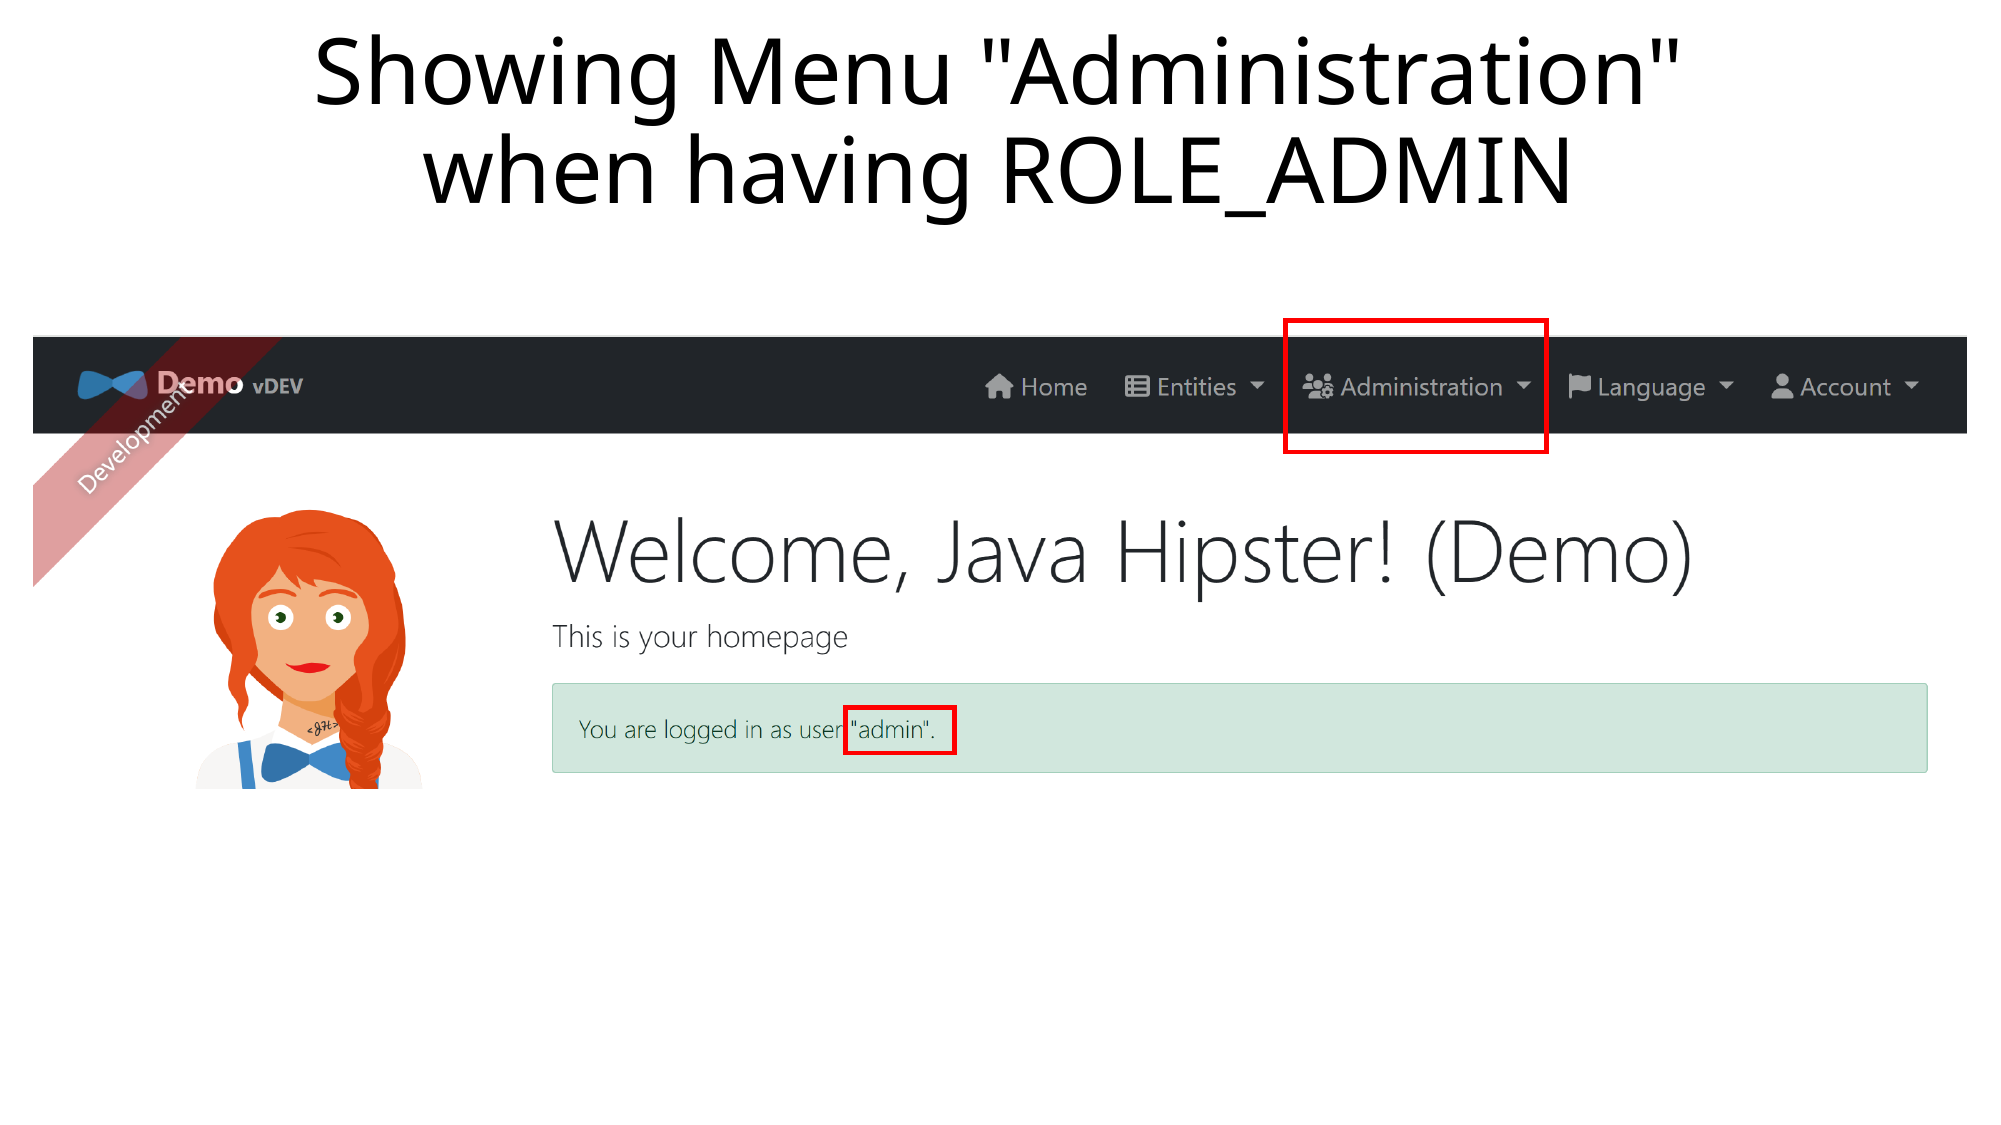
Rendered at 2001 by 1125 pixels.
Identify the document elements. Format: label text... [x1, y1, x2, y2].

text_box [1285, 319, 1548, 335]
picture [33, 335, 1967, 790]
title Showing Menu "Administration" when having ROLE_ADMIN [137, 0, 1863, 249]
